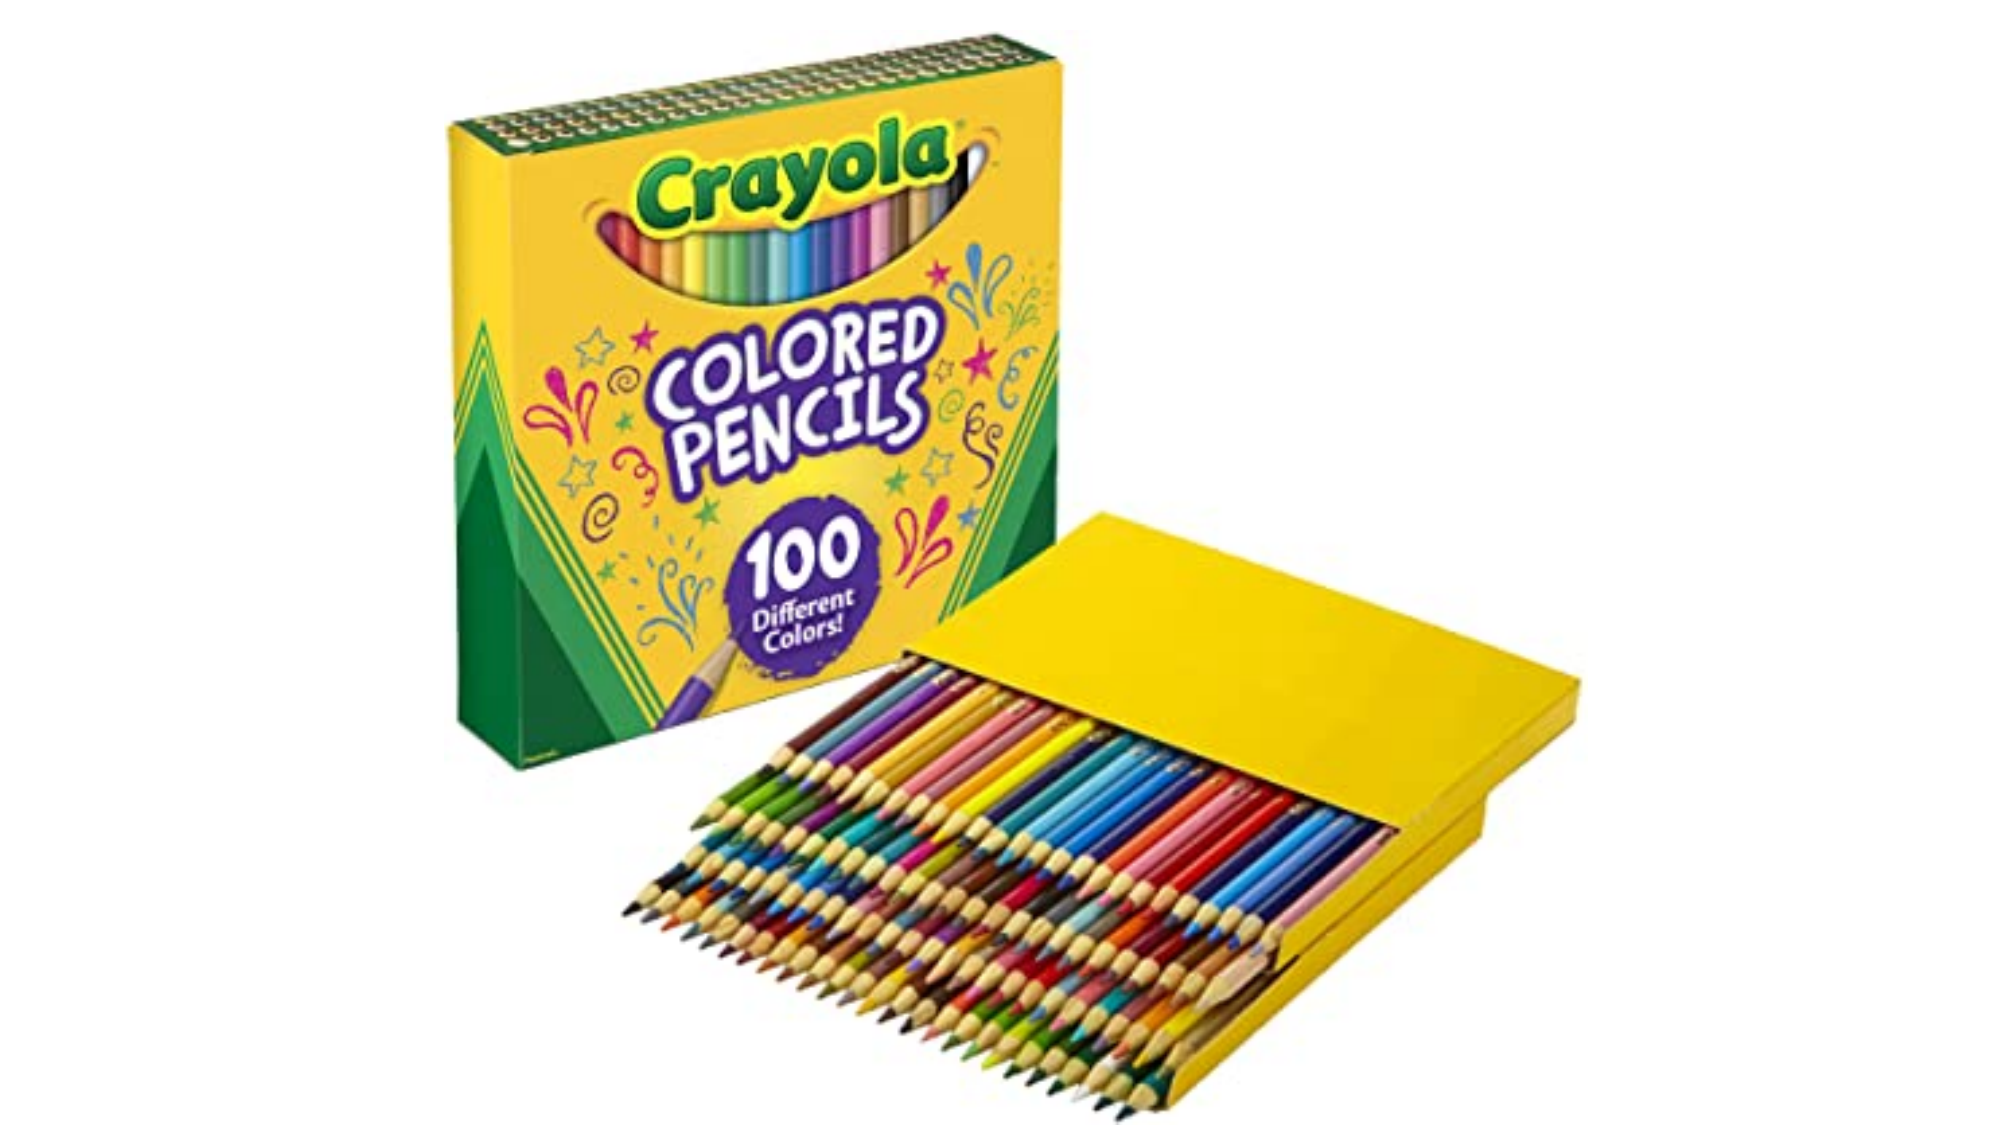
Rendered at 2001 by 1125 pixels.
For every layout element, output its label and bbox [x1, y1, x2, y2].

picture [444, 30, 1588, 1125]
